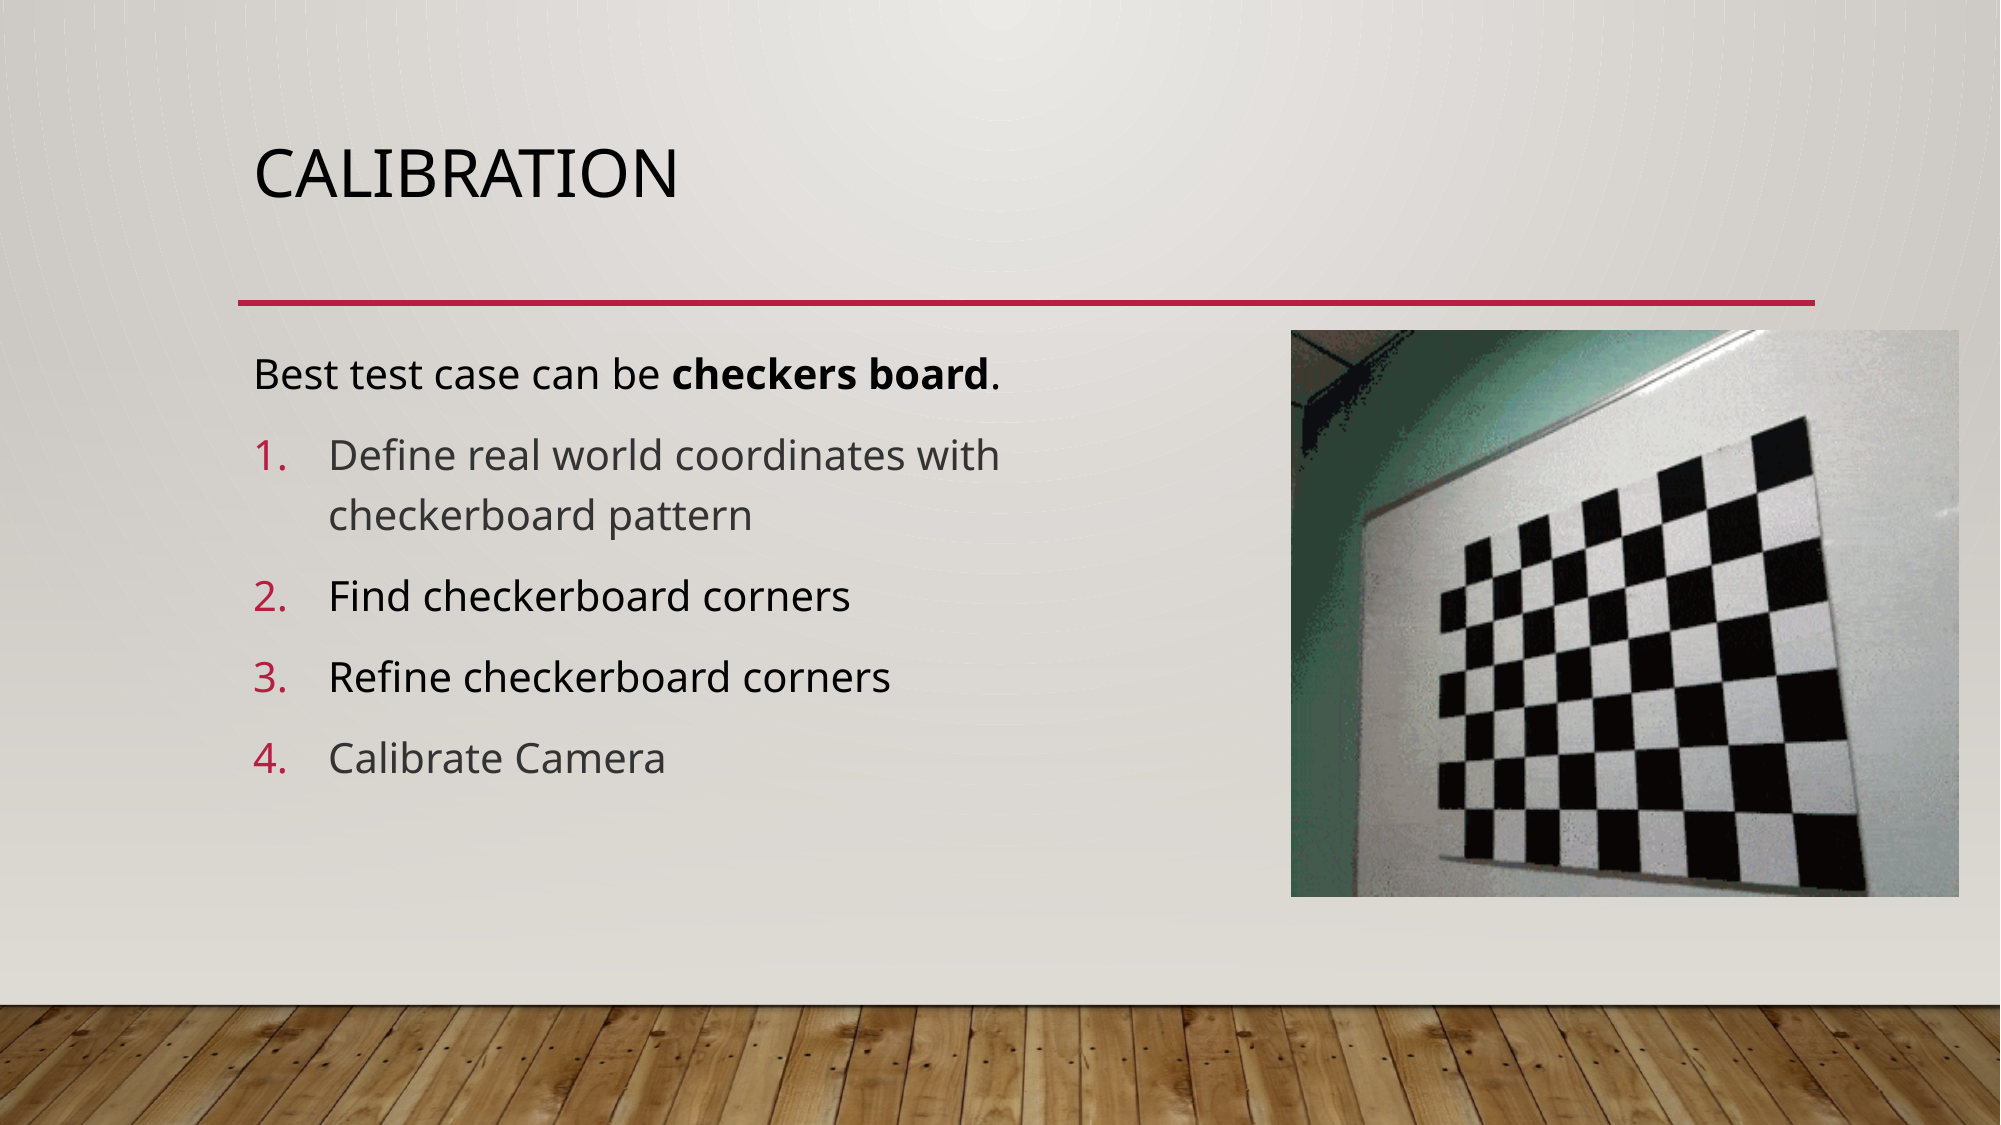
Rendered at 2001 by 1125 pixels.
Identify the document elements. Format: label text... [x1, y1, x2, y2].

picture [0, 1005, 2000, 1125]
title Calibration [238, 131, 1814, 305]
list Best test case can be checkers board. Define real world coordinates with checkerboard pattern Find checkerboard corners Refine checkerboard corners Calibrate Camera [238, 330, 1272, 897]
picture [1291, 330, 1959, 897]
